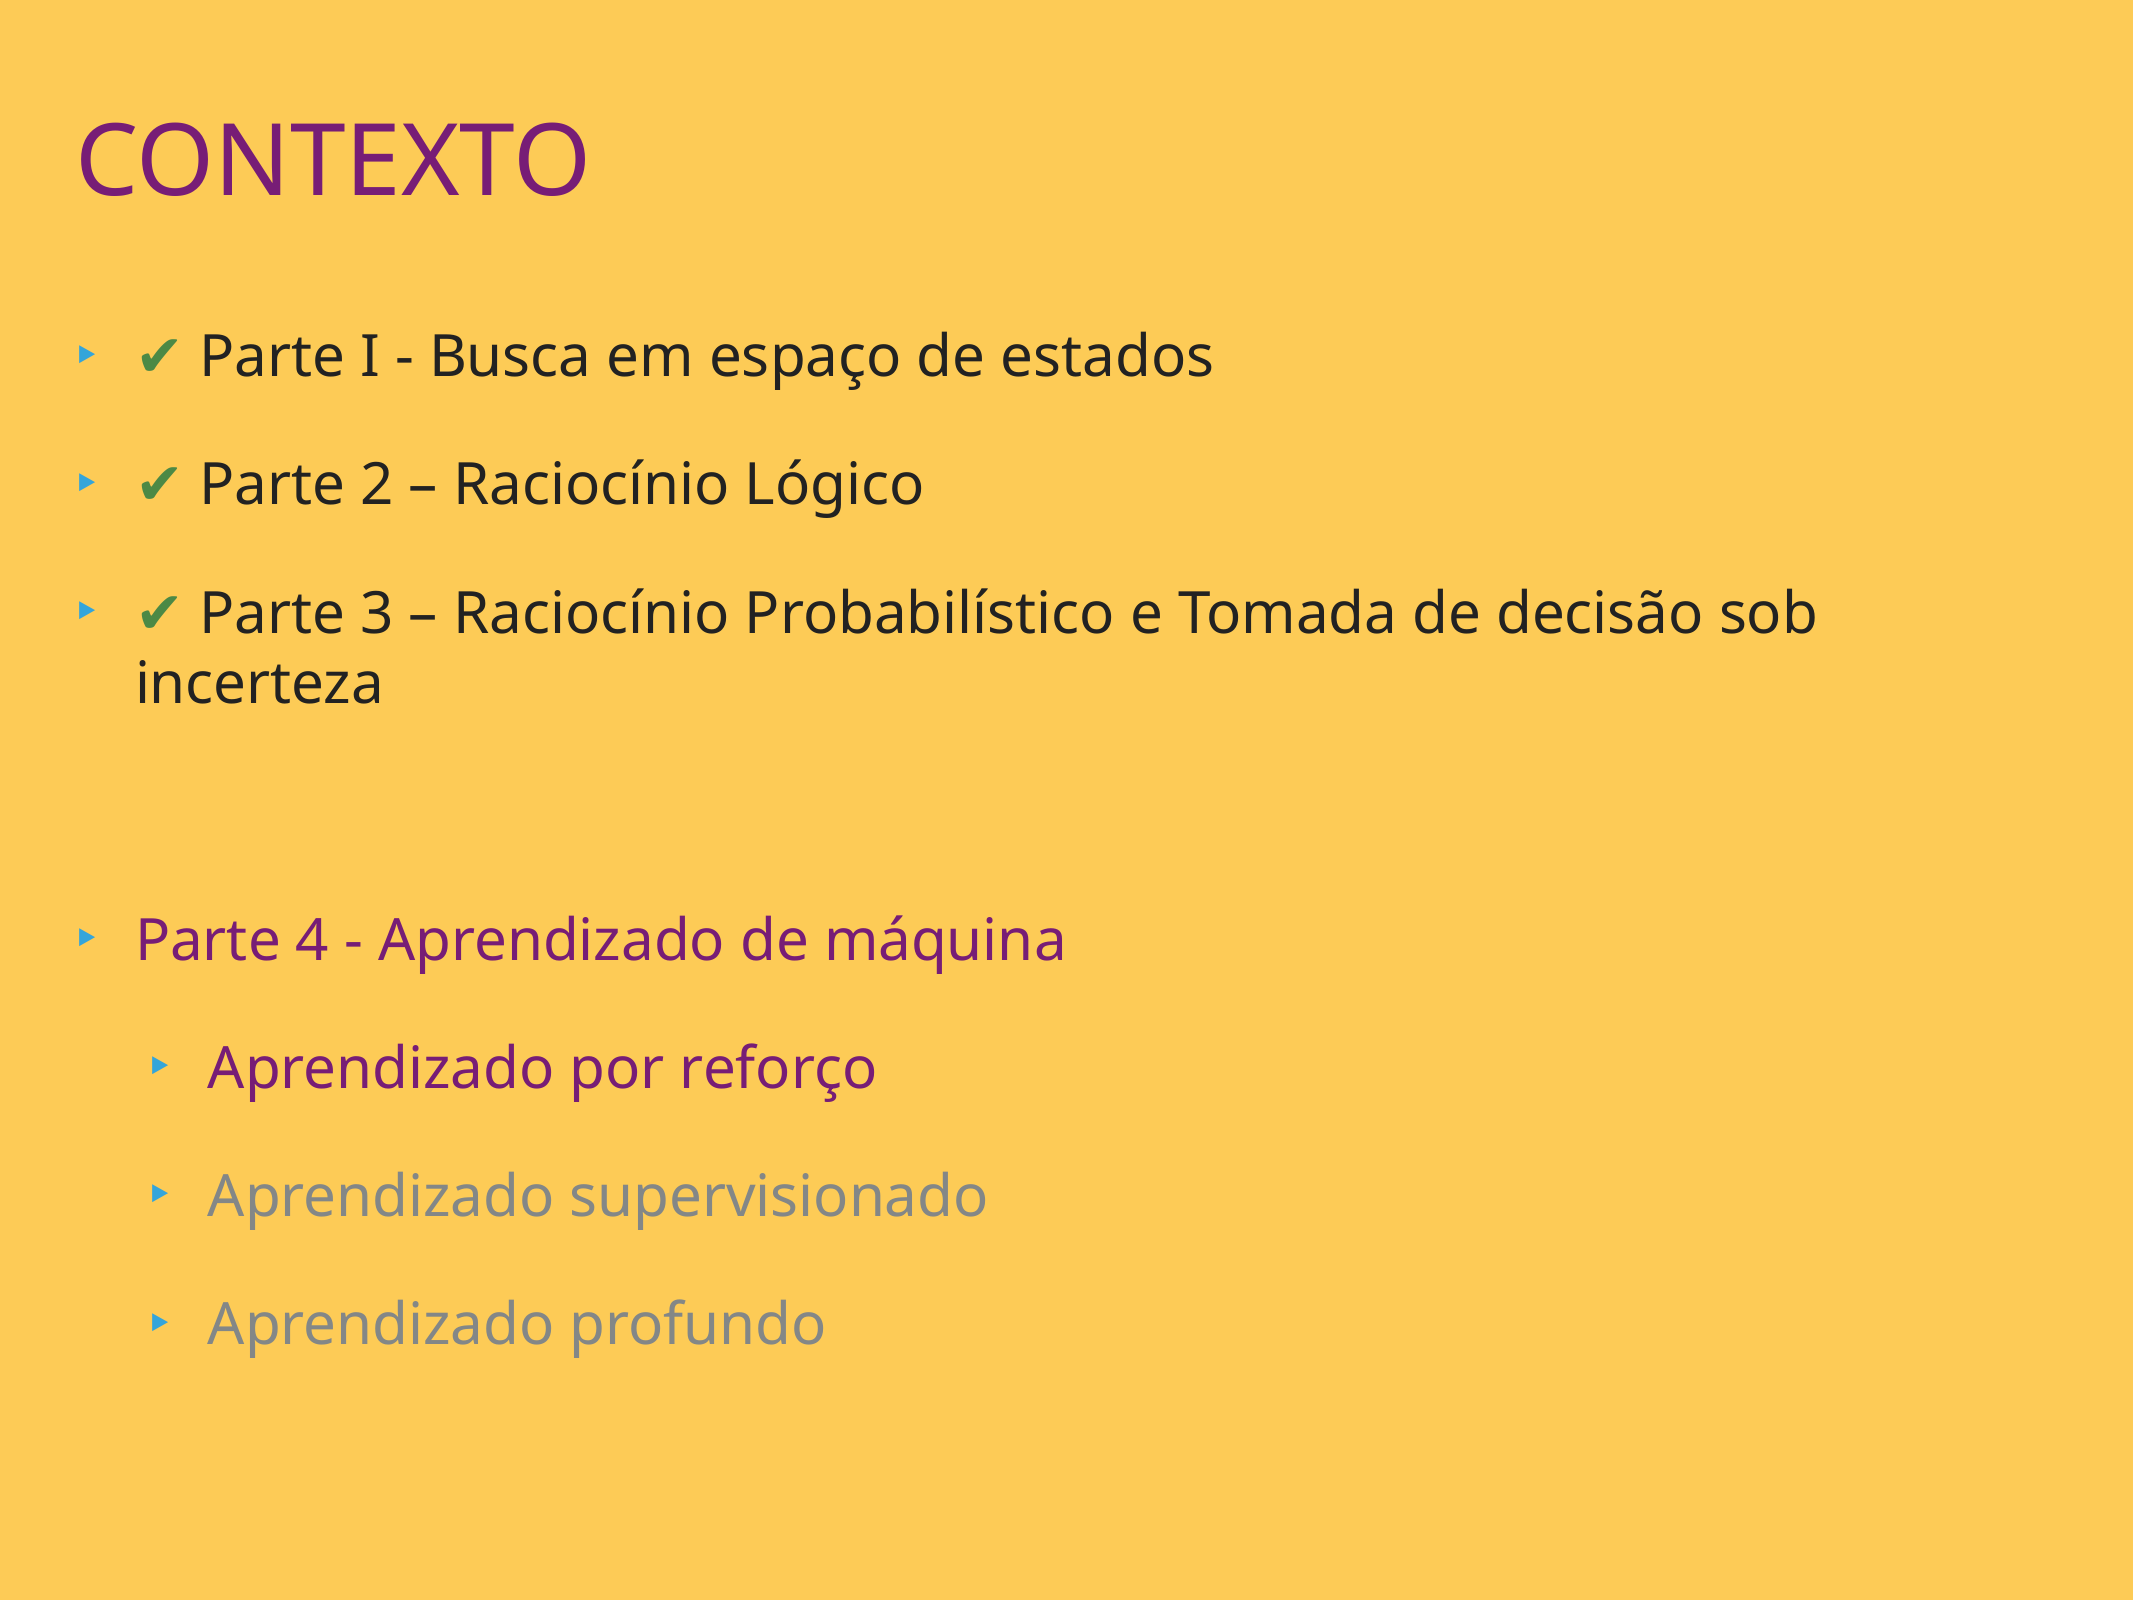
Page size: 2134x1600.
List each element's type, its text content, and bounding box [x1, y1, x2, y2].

text_box ✔︎ Parte I - Busca em espaço de estados ✔︎ Parte 2 – Raciocínio Lógico︎ ✔ Parte 3 – Raciocínio Probabilístico e Tomada de decisão sob incerteza Parte 4 - Aprendizado de máquina Aprendizado por reforço Aprendizado supervisionado Aprendizado profundo [66, 309, 2067, 1452]
text_box contexto [66, 110, 1100, 229]
